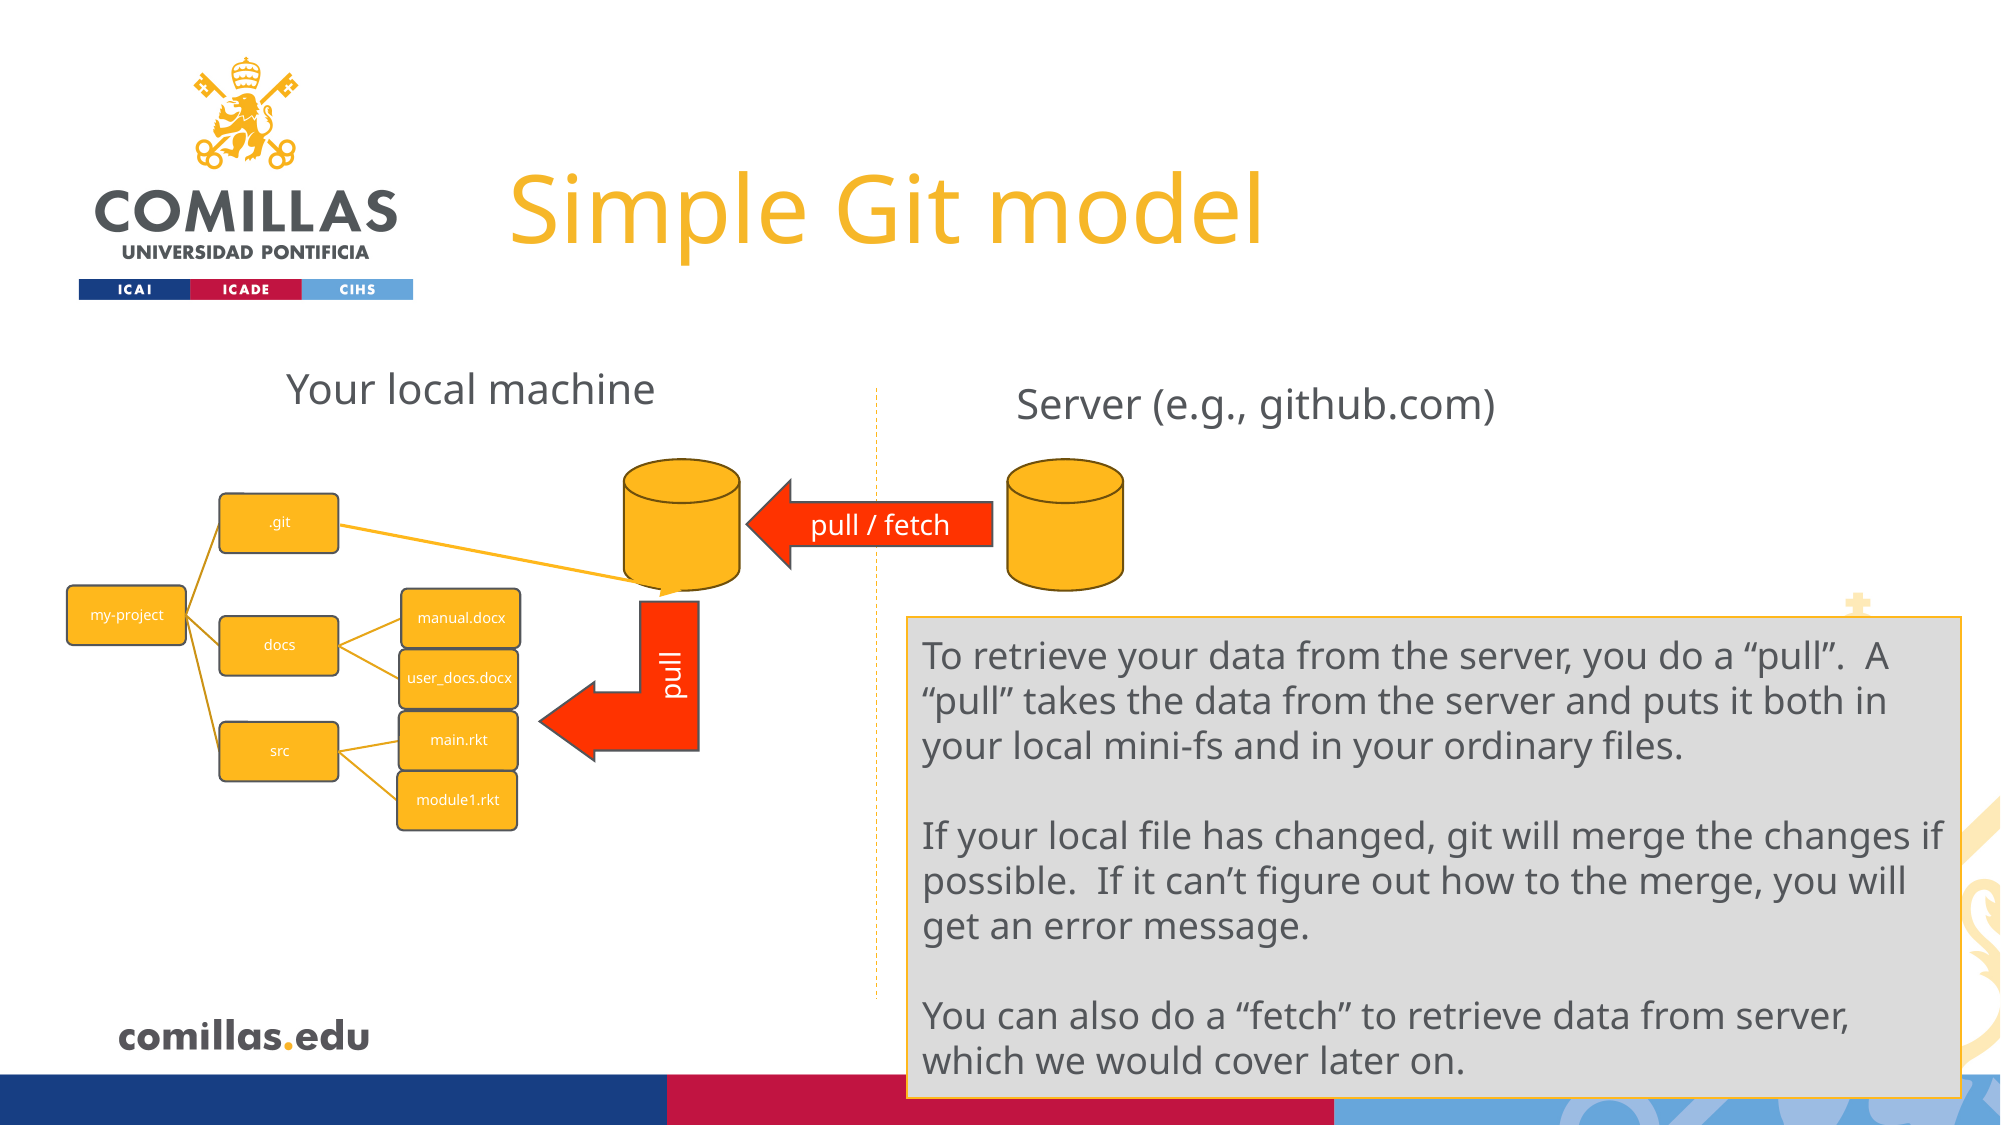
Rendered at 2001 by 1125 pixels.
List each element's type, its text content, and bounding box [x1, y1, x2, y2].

text_box Your local machine [271, 355, 671, 420]
text_box pull [537, 600, 700, 763]
text_box [622, 458, 741, 592]
text_box [1006, 458, 1125, 592]
text_box pull / fetch [877, 501, 994, 548]
text_box pull / fetch [745, 477, 876, 571]
picture [0, 0, 2001, 1125]
text_box Server (e.g., github.com) [1001, 370, 1511, 436]
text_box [66, 467, 521, 875]
title Simple Git model [494, 52, 1942, 300]
text_box To retrieve your data from the server, you do a “pull”. A “pull” takes the data from the server and puts it both in your local mini-fs and in your ordinary files. If your local file has changed, git will merge the changes if possible. If it can’t figure out how to the merge, you will get an error message. You can also do a “fetch” to retrieve data from server, which we would cover later on. [906, 616, 1962, 1099]
